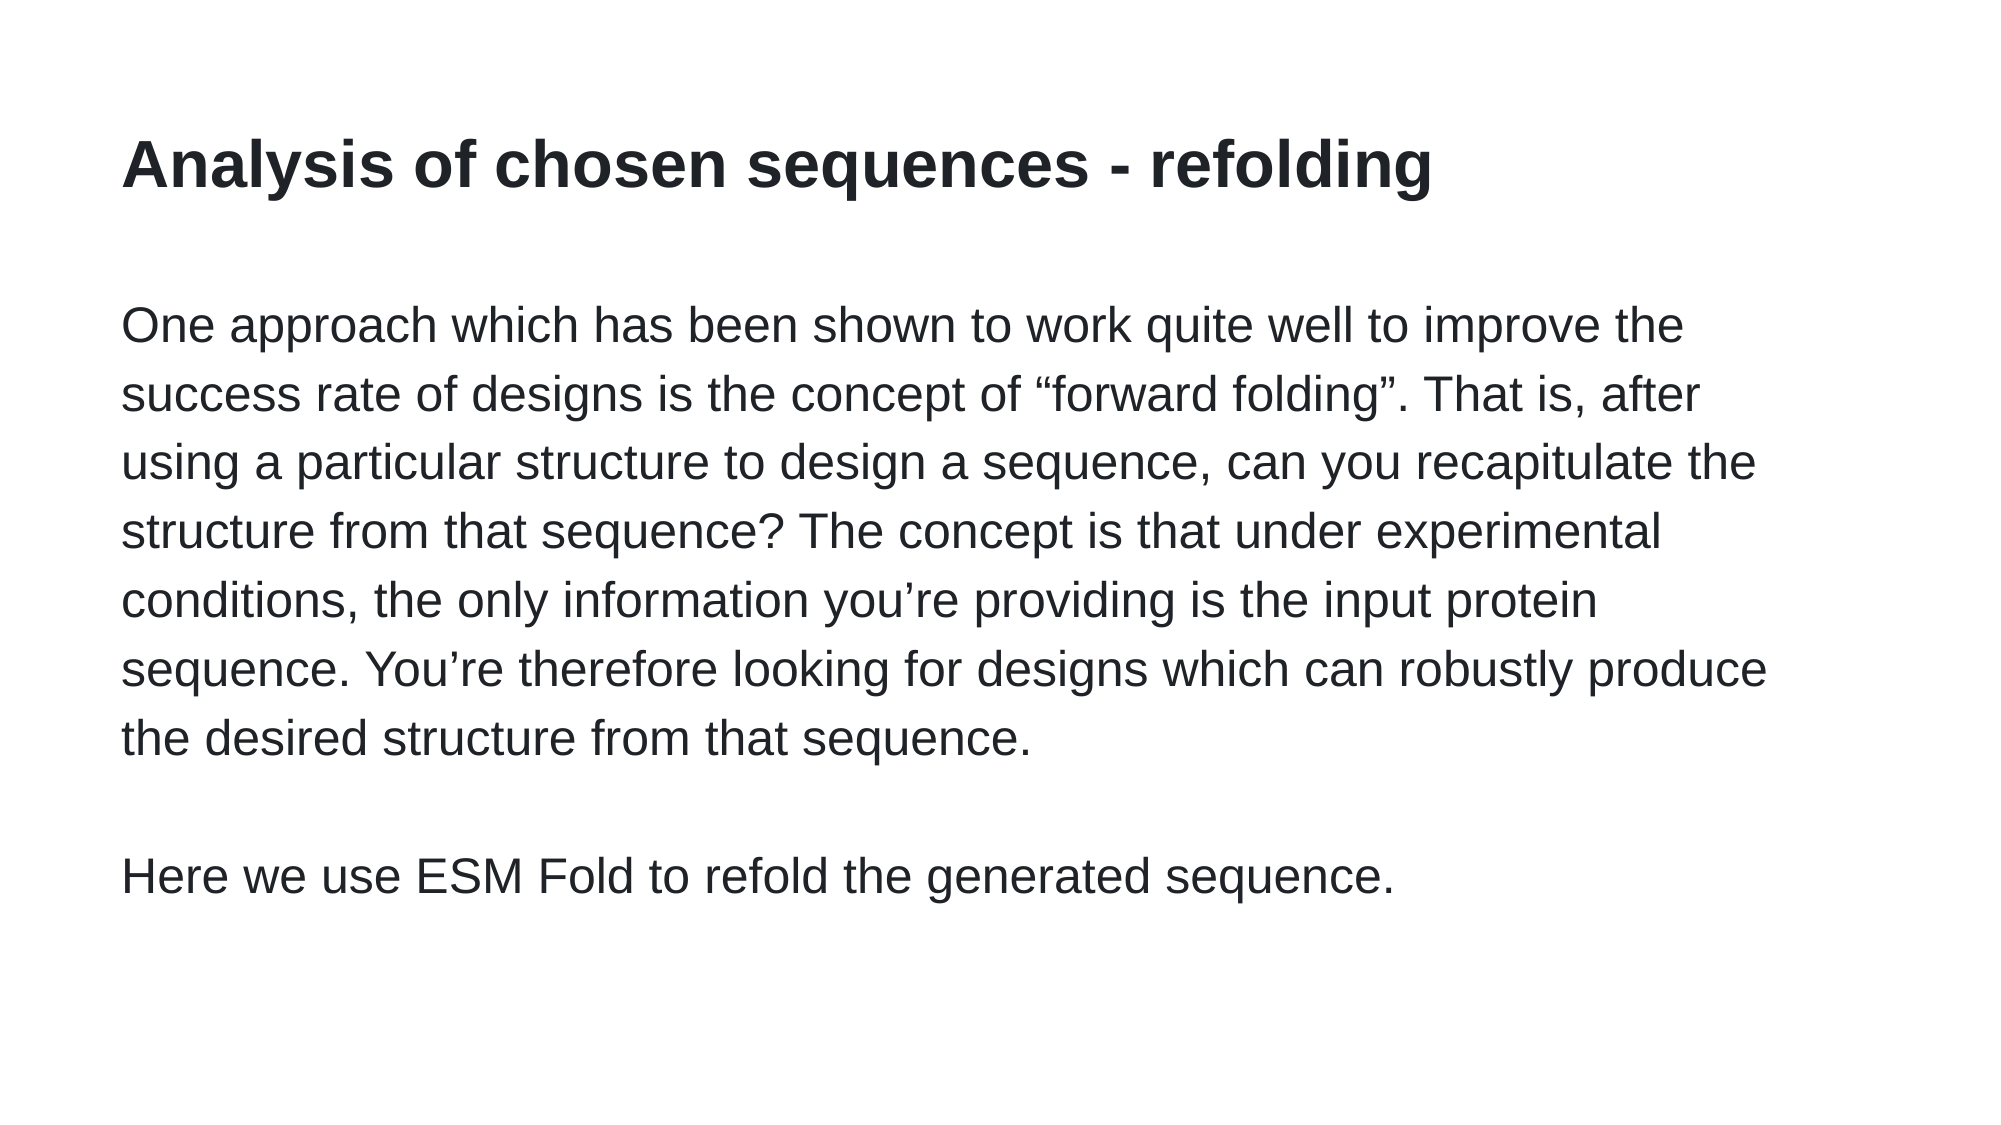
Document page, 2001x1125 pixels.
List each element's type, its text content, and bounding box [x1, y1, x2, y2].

list One approach which has been shown to work quite well to improve the success rate of designs is the concept of “forward folding”. That is, after using a particular structure to design a sequence, can you recapitulate the structure from that sequence? The concept is that under experimental conditions, the only information you’re providing is the input protein sequence. You’re therefore looking for designs which can robustly produce the desired structure from that sequence. Here we use ESM Fold to refold the generated sequence. [106, 275, 1832, 990]
title Analysis of chosen sequences - refolding [106, 42, 1832, 260]
